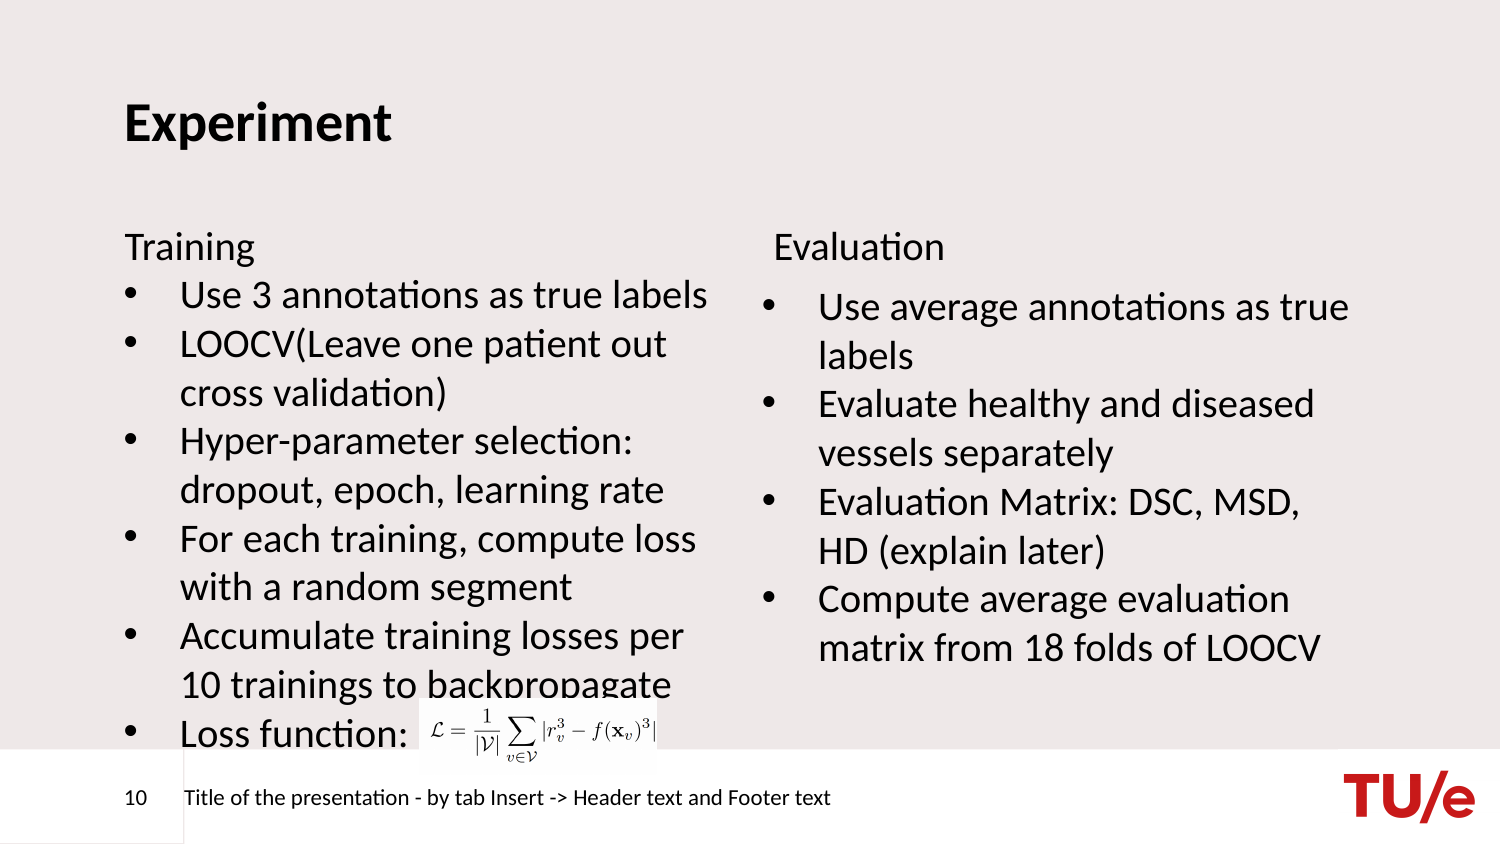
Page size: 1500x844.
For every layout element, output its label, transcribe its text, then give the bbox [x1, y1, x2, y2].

list Use average annotations as true labels Evaluate healthy and diseased vessels separately Evaluation Matrix: DSC, MSD, HD (explain later) Compute average evaluation matrix from 18 folds of LOOCV [761, 279, 1353, 762]
title Training [124, 219, 715, 340]
footer Title of the presentation - by tab Insert -> Header text and Footer text [184, 749, 1340, 844]
picture [1340, 749, 1500, 844]
list Use 3 annotations as true labels LOOCV(Leave one patient out cross validation) Hyper-parameter selection: dropout, epoch, learning rate For each training, compute loss with a random segment Accumulate training losses per 10 trainings to backpropagate Loss function: [123, 267, 714, 750]
picture [419, 698, 657, 775]
text_box Experiment [124, 85, 1364, 174]
list Evaluation [773, 220, 1365, 341]
slide_number 10 [0, 749, 183, 844]
